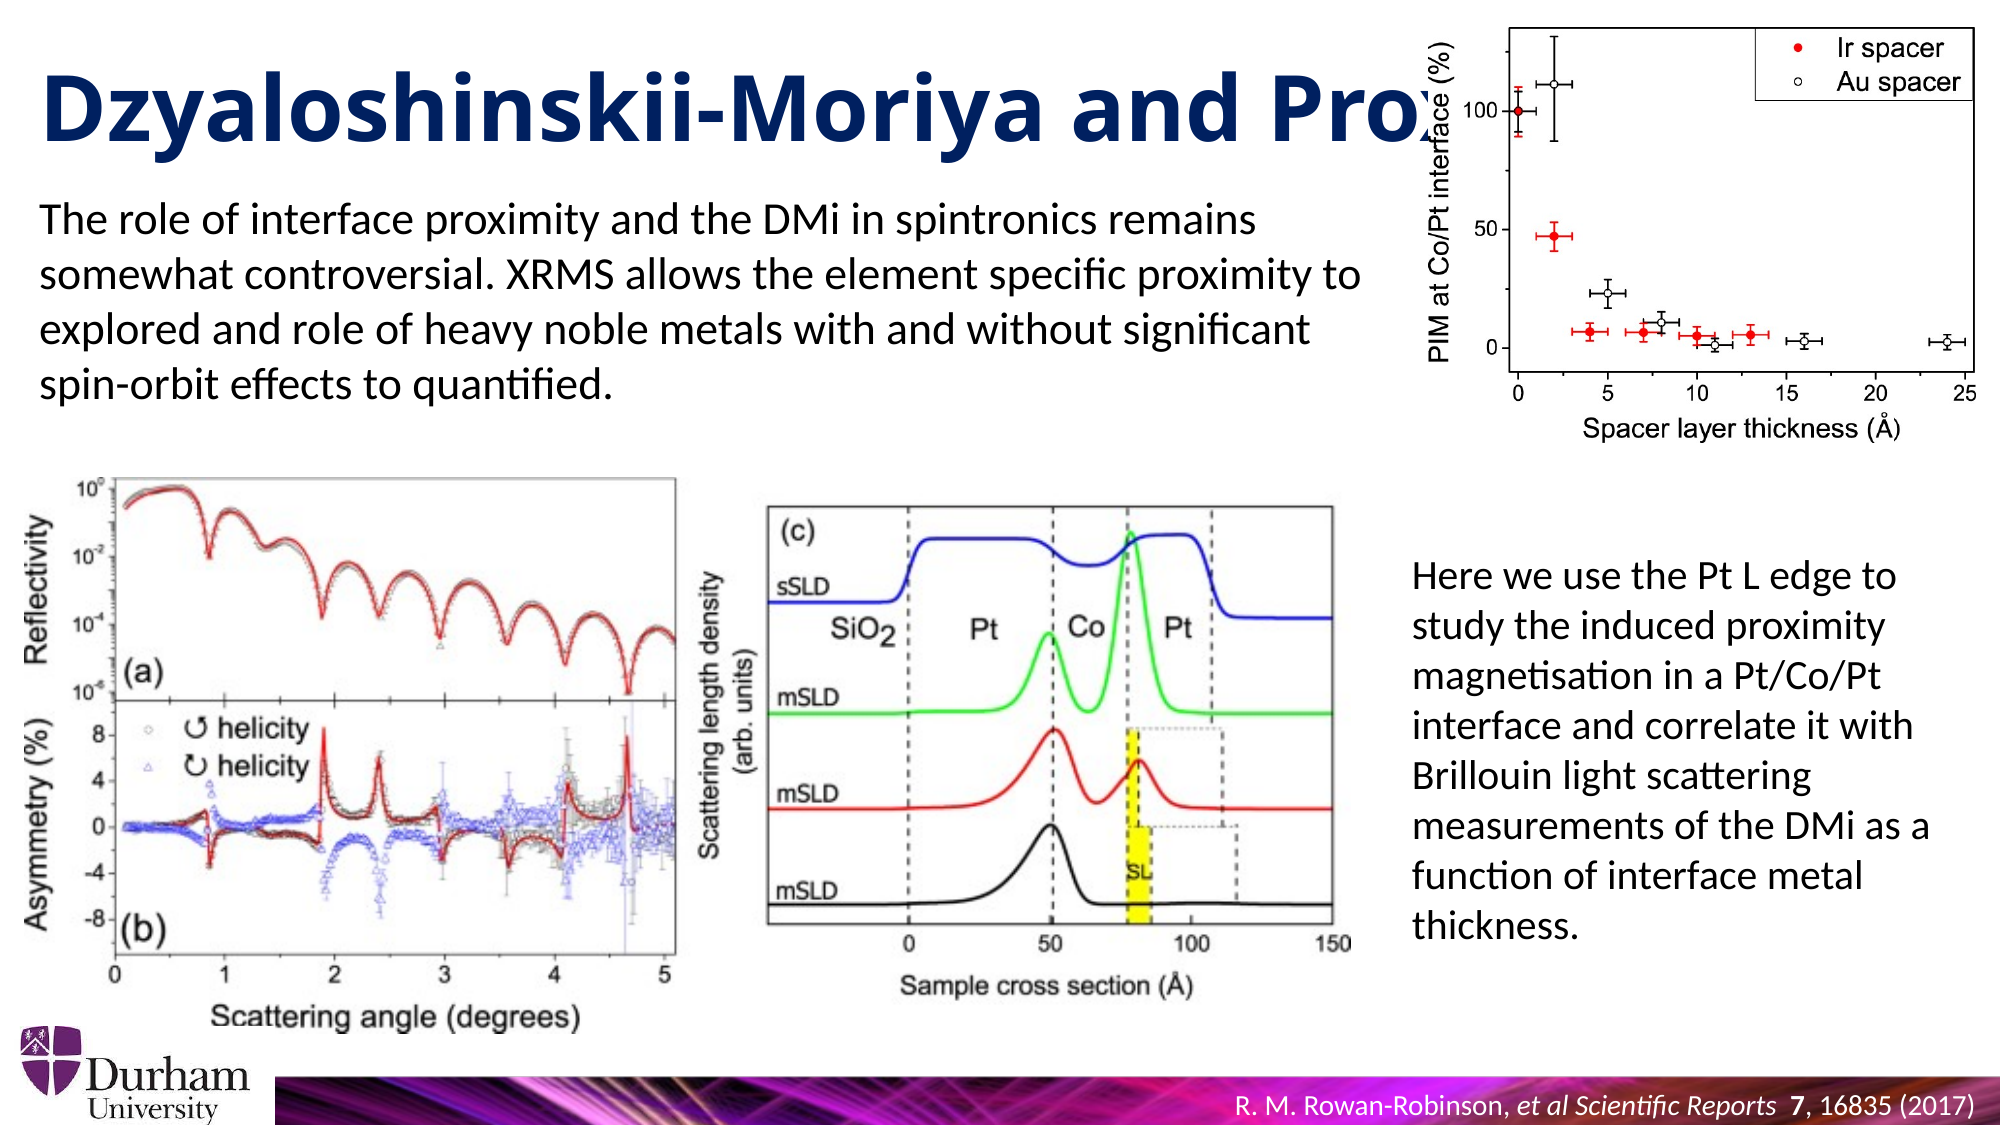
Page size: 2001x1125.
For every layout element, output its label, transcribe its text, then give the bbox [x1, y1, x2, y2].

text_box The role of interface proximity and the DMi in spintronics remains somewhat controversial. XRMS allows the element specific proximity to explored and role of heavy noble metals with and without significant spin-orbit effects to quantified. [24, 180, 1403, 416]
picture [1428, 27, 1976, 443]
picture [0, 477, 2000, 1125]
title Dzyaloshinskii-Moriya and Proximity [24, 27, 1428, 196]
text_box R. M. Rowan-Robinson, et al Scientific Reports 7, 16835 (2017) [1209, 1078, 1991, 1125]
text_box Here we use the Pt L edge to study the induced proximity magnetisation in a Pt/Co/Pt interface and correlate it with Brillouin light scattering measurements of the DMi as a function of interface metal thickness. [1397, 540, 1976, 956]
